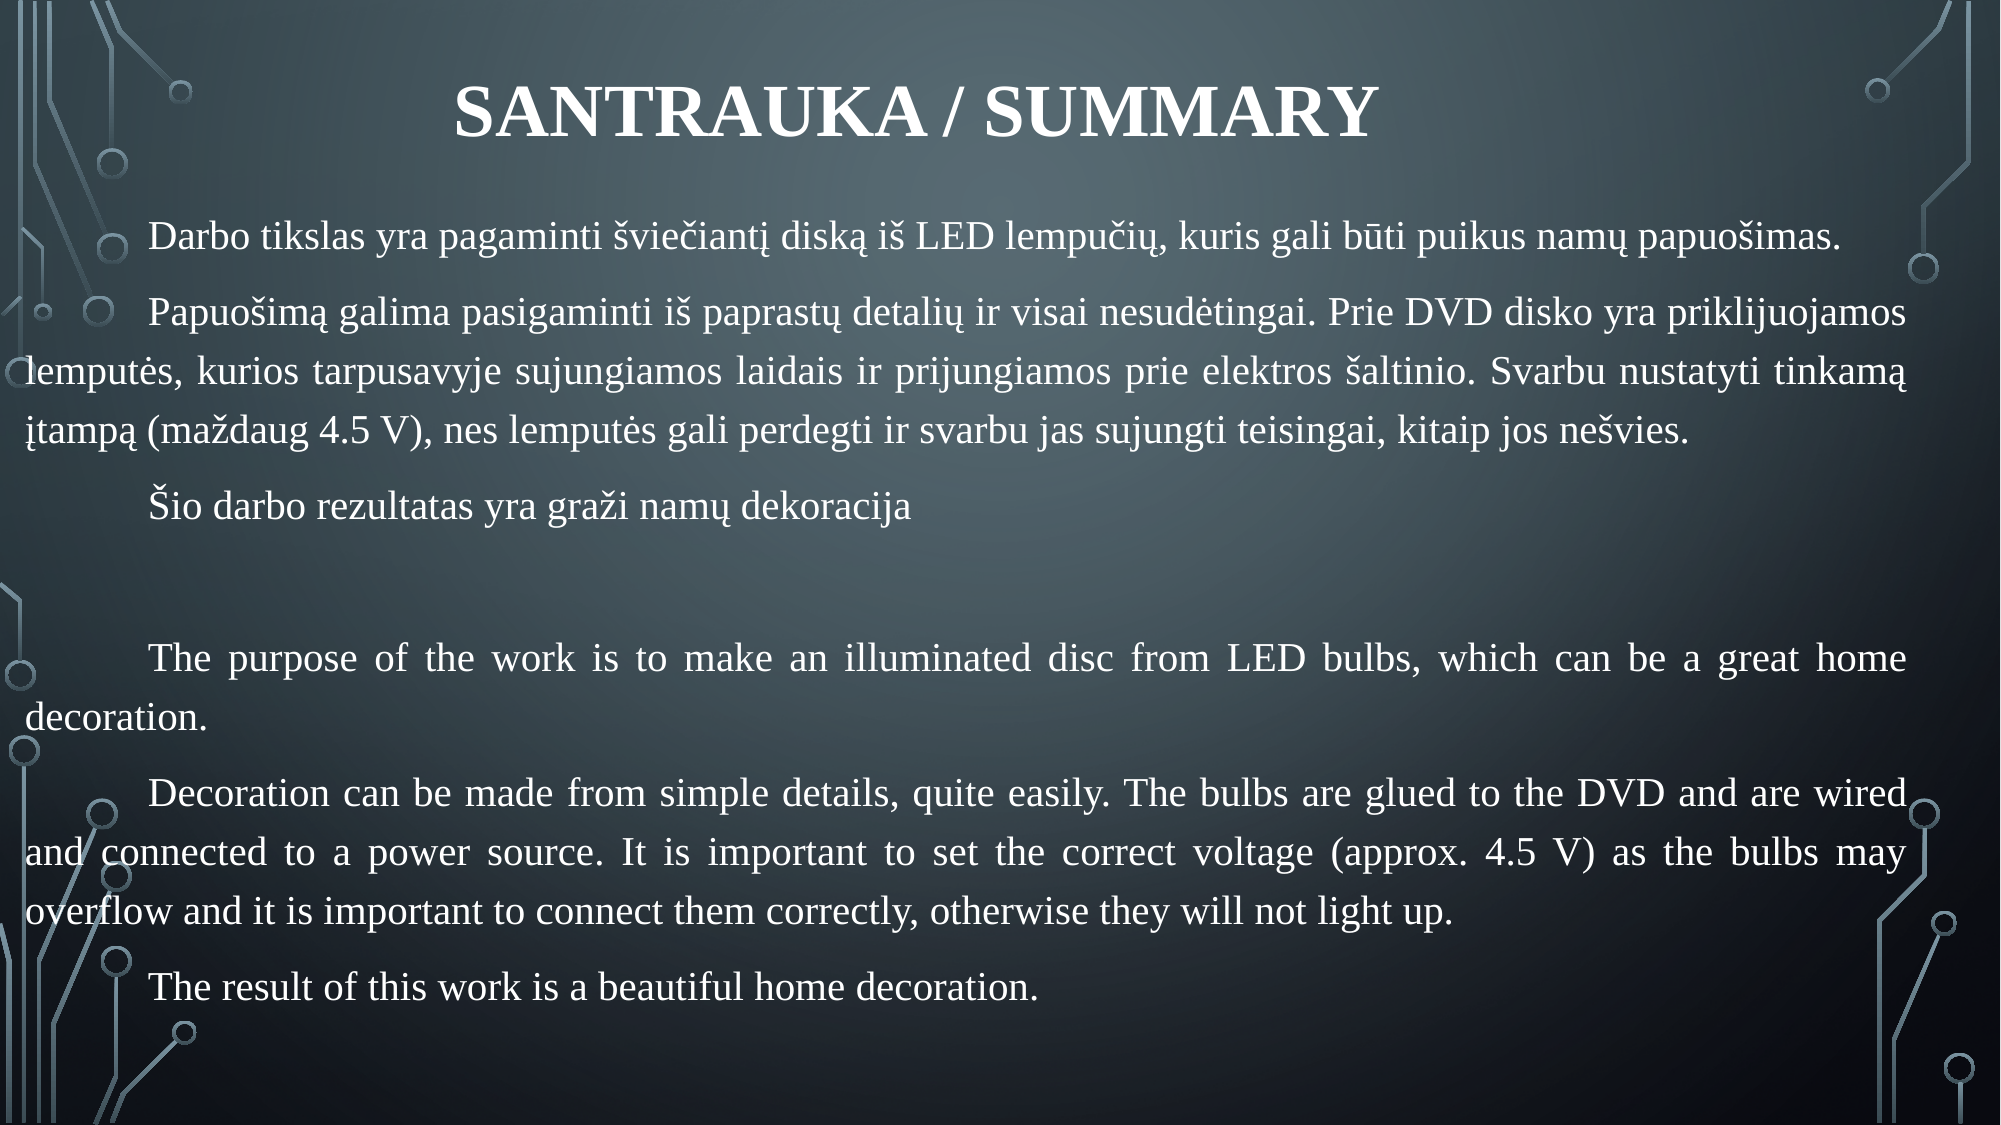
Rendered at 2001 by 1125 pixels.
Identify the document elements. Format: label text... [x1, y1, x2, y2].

list Darbo tikslas yra pagaminti šviečiantį diską iš LED lempučių, kuris gali būti puikus namų papuošimas. Papuošimą galima pasigaminti iš paprastų detalių ir visai nesudėtingai. Prie DVD disko yra priklijuojamos lemputės, kurios tarpusavyje sujungiamos laidais ir prijungiamos prie elektros šaltinio. Svarbu nustatyti tinkamą įtampą (maždaug 4.5 V), nes lemputės gali perdegti ir svarbu jas sujungti teisingai, kitaip jos nešvies. Šio darbo rezultatas yra graži namų dekoracija The purpose of the work is to make an illuminated disc from LED bulbs, which can be a great home decoration. Decoration can be made from simple details, quite easily. The bulbs are glued to the DVD and are wired and connected to a power source. It is important to set the correct voltage (approx. 4.5 V) as the bulbs may overflow and it is important to connect them correctly, otherwise they will not light up. The result of this work is a beautiful home decoration. [9, 191, 1925, 1071]
title Santrauka / Summary [105, 35, 1730, 191]
